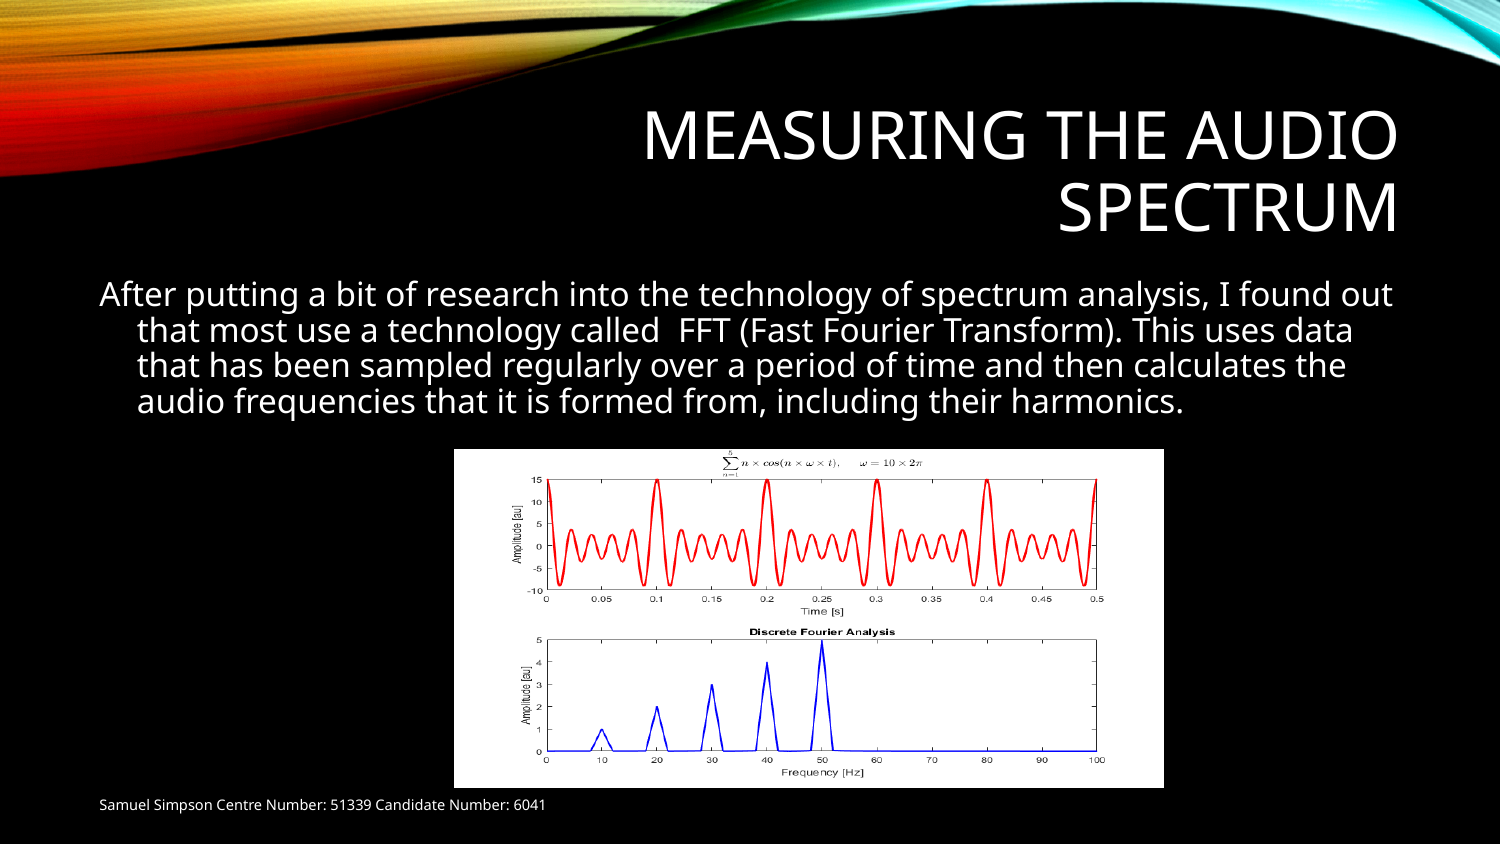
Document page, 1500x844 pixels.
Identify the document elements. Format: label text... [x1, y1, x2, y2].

list After putting a bit of research into the technology of spectrum analysis, I found out that most use a technology called FFT (Fast Fourier Transform). This uses data that has been sampled regularly over a period of time and then calculates the audio frequencies that it is formed from, including their harmonics. [84, 270, 1416, 766]
picture [454, 449, 1164, 789]
title Measuring the audio spectrum [356, 94, 1416, 254]
picture [0, 0, 1500, 178]
footer Samuel Simpson Centre Number: 51339 Candidate Number: 6041 [84, 781, 1041, 827]
